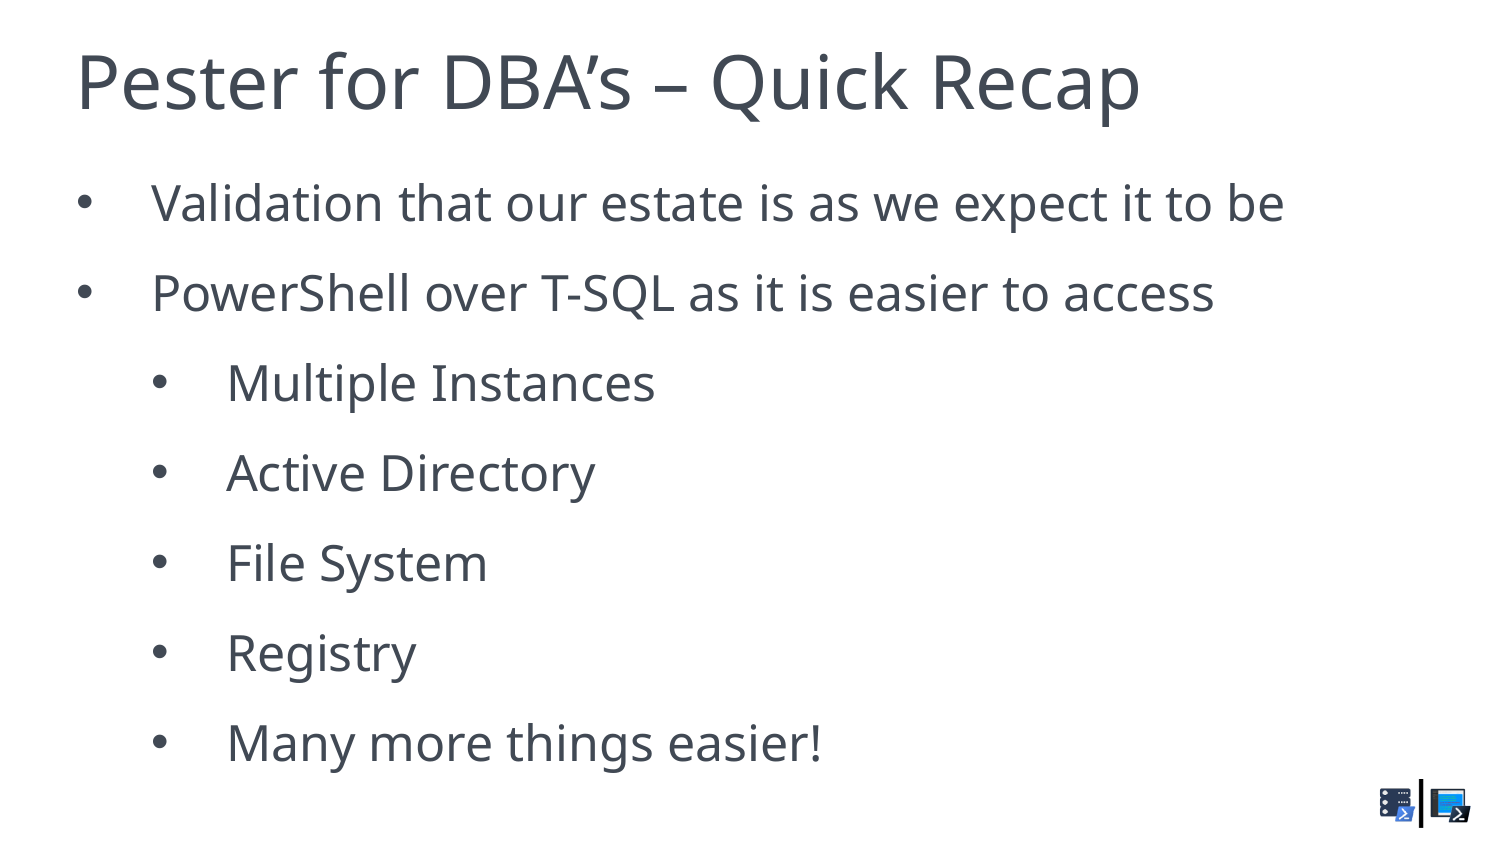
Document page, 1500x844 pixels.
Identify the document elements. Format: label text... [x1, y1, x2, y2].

text_box Pester for DBA’s – Quick Recap [60, 44, 1411, 145]
picture [1379, 779, 1471, 828]
text_box Validation that our estate is as we expect it to be PowerShell over T-SQL as it is easier to access Multiple Instances Active Directory File System Registry Many more things easier! [61, 134, 1440, 780]
